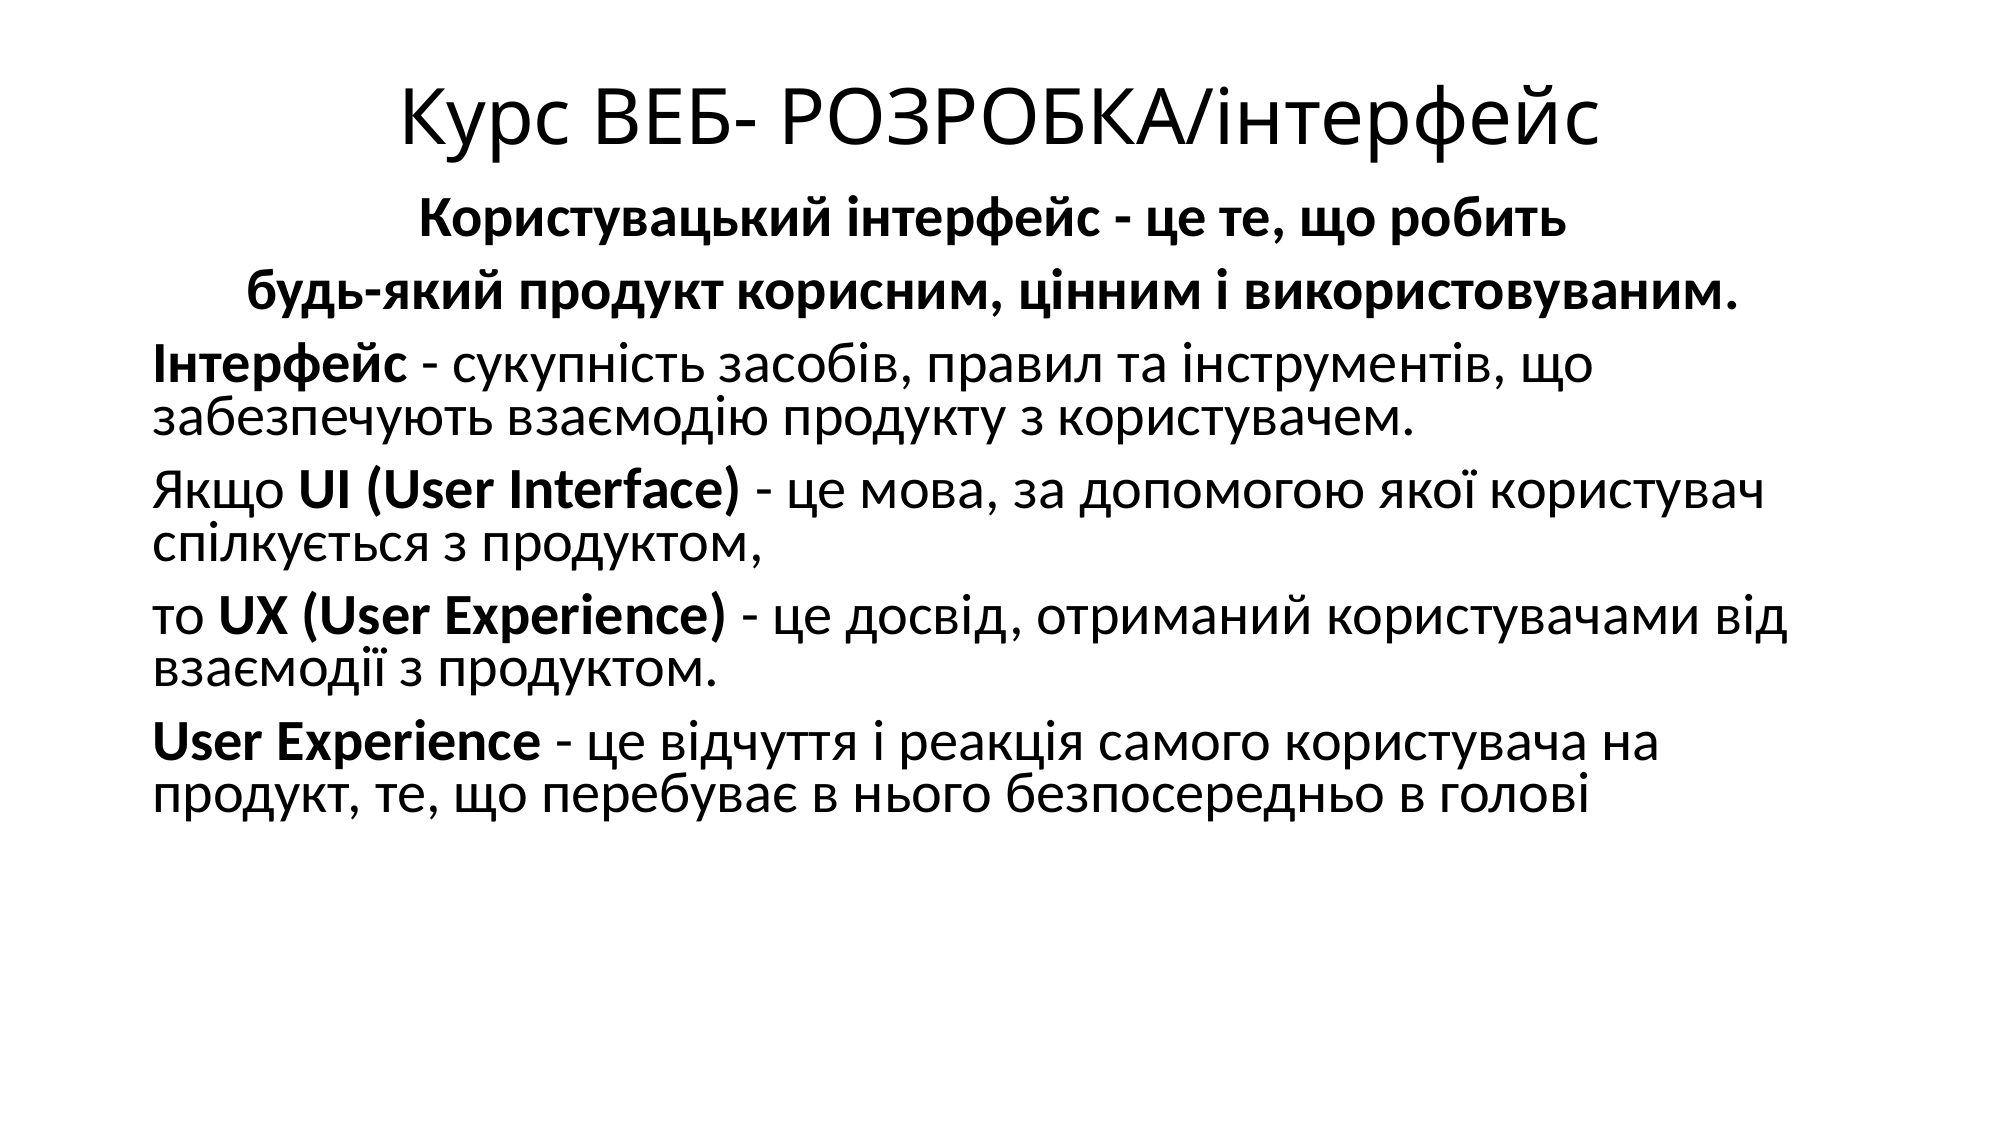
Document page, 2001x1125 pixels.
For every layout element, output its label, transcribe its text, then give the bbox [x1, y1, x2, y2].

title Курс ВЕБ- РОЗРОБКА/інтерфейс [137, 59, 1863, 171]
list Користувацький інтерфейс - це те, що робить будь-який продукт корисним, цінним і використовуваним. Інтерфейс - сукупність засобів, правил та інструментів, що забезпечують взаємодію продукту з користувачем. Якщо UI (User Interface) - це мова, за допомогою якої користувач спілкується з продуктом, то UX (User Experience) - це досвід, отриманий користувачами від взаємодії з продуктом. User Experience - це відчуття і реакція самого користувача на продукт, те, що перебуває в нього безпосередньо в голові [137, 186, 1863, 1064]
